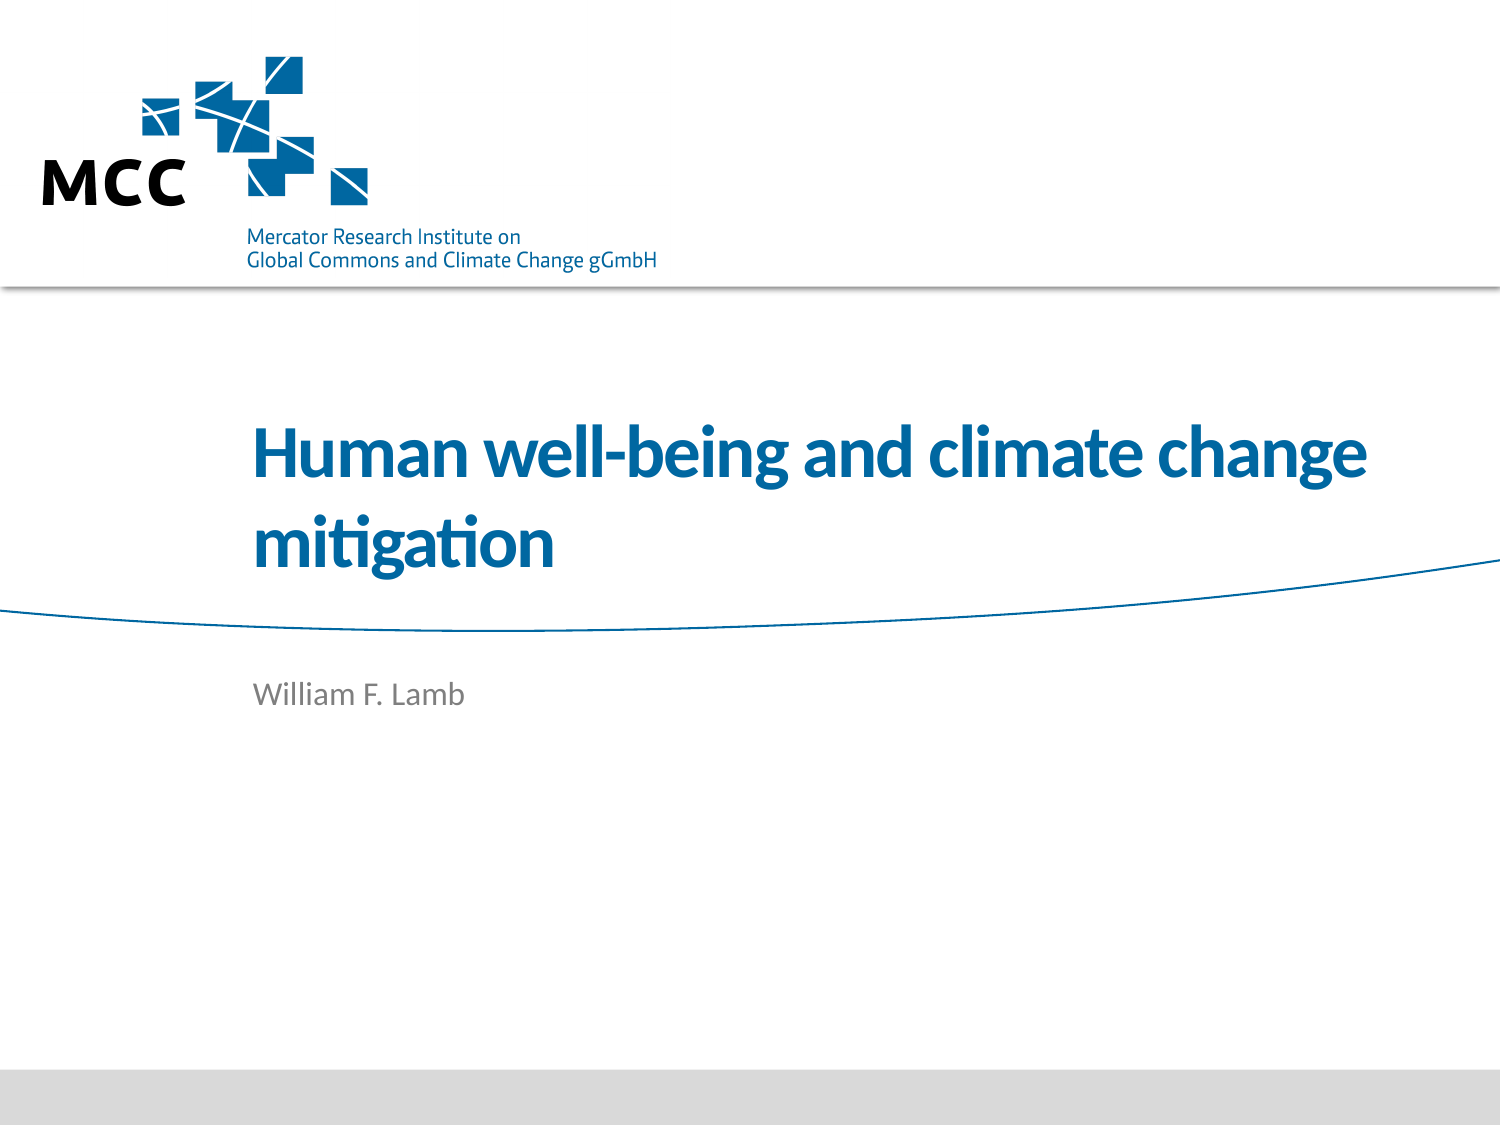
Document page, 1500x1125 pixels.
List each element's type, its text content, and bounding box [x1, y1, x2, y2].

subtitle William F. Lamb [237, 664, 1163, 952]
picture [0, 0, 671, 278]
title Human well-being and climate change mitigation [237, 336, 1425, 590]
